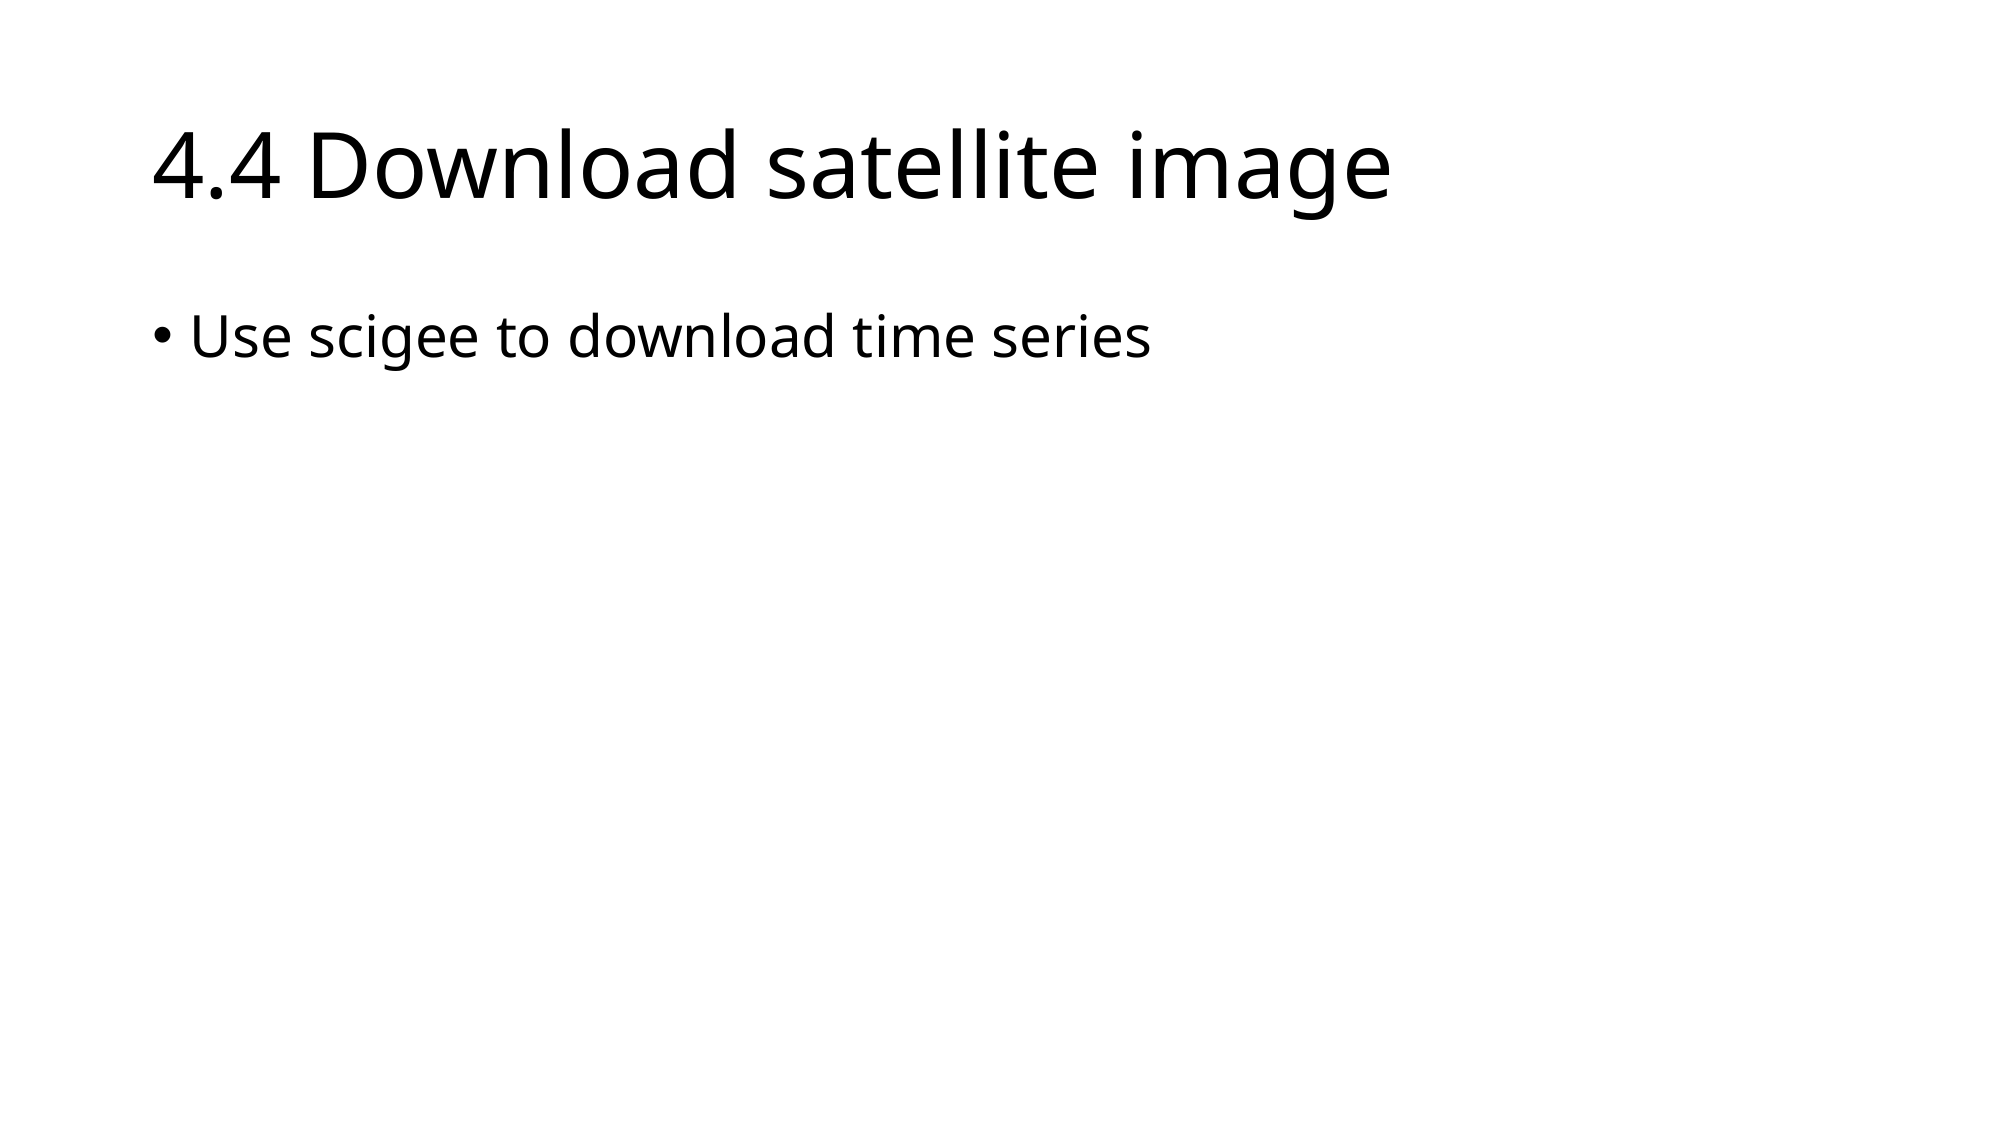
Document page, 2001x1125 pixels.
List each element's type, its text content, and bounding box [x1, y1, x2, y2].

list Use scigee to download time series [137, 299, 1863, 1014]
title 4.4 Download satellite image [137, 59, 1863, 278]
